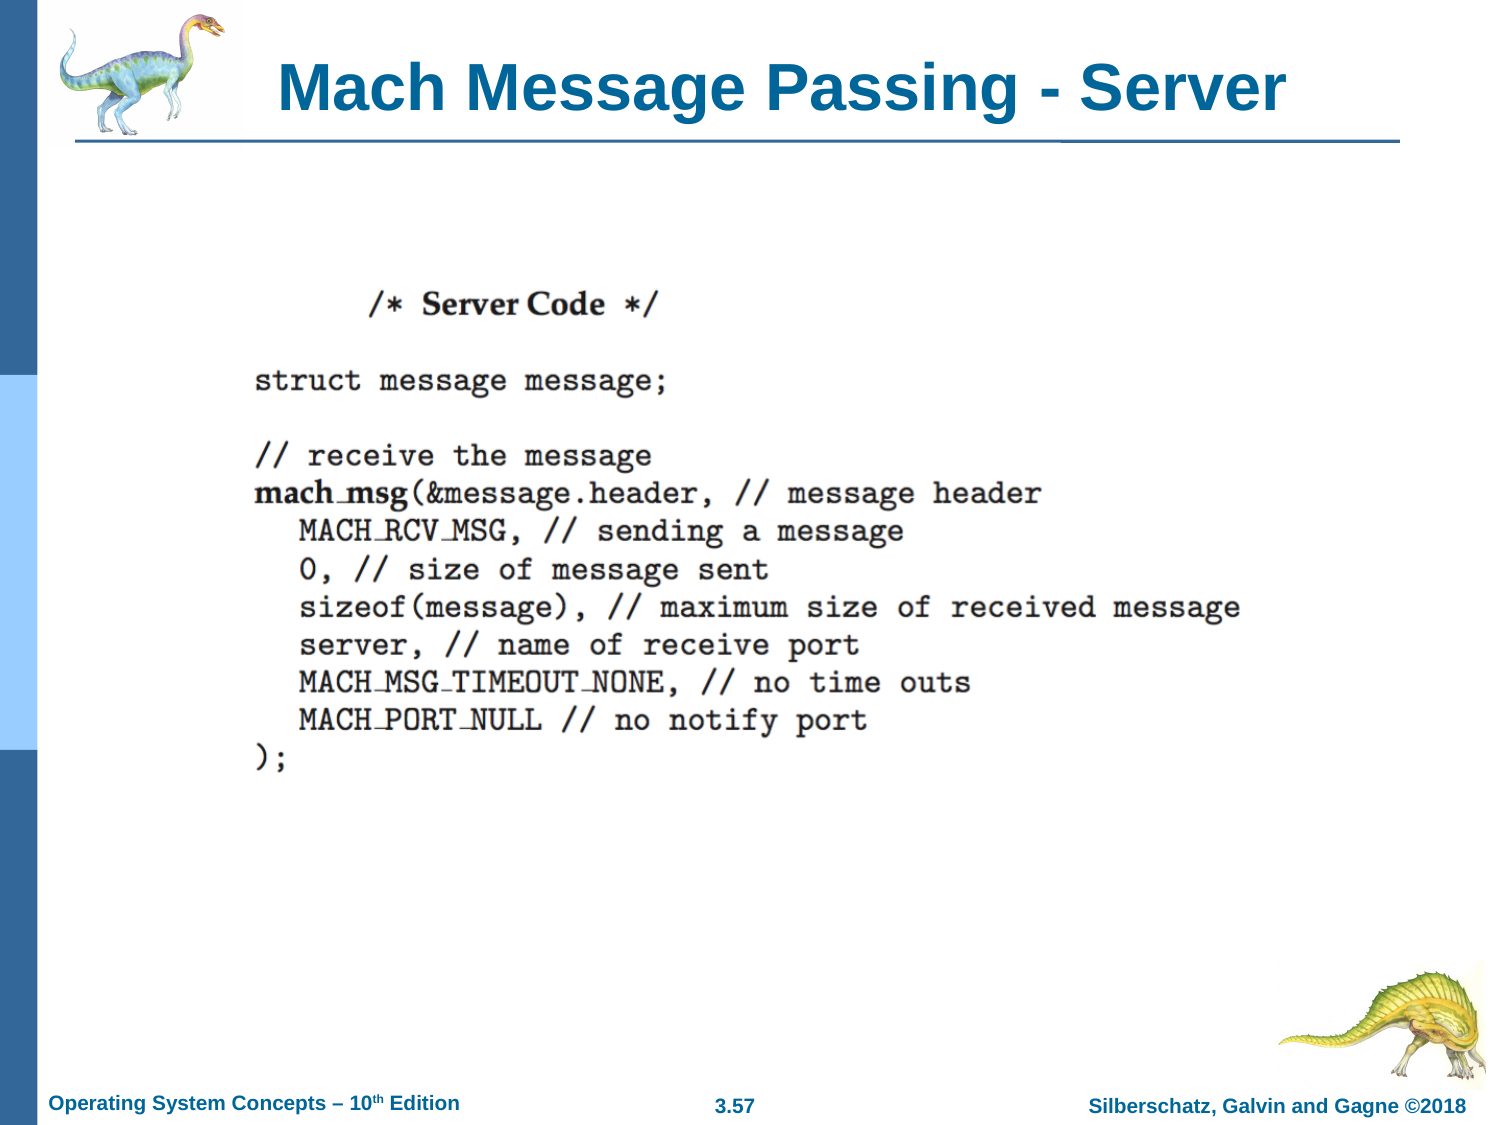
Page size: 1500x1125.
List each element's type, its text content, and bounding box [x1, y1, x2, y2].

picture [216, 267, 1365, 798]
title Mach Message Passing - Server [165, 36, 1400, 132]
picture [1275, 959, 1486, 1090]
picture [46, 0, 243, 149]
